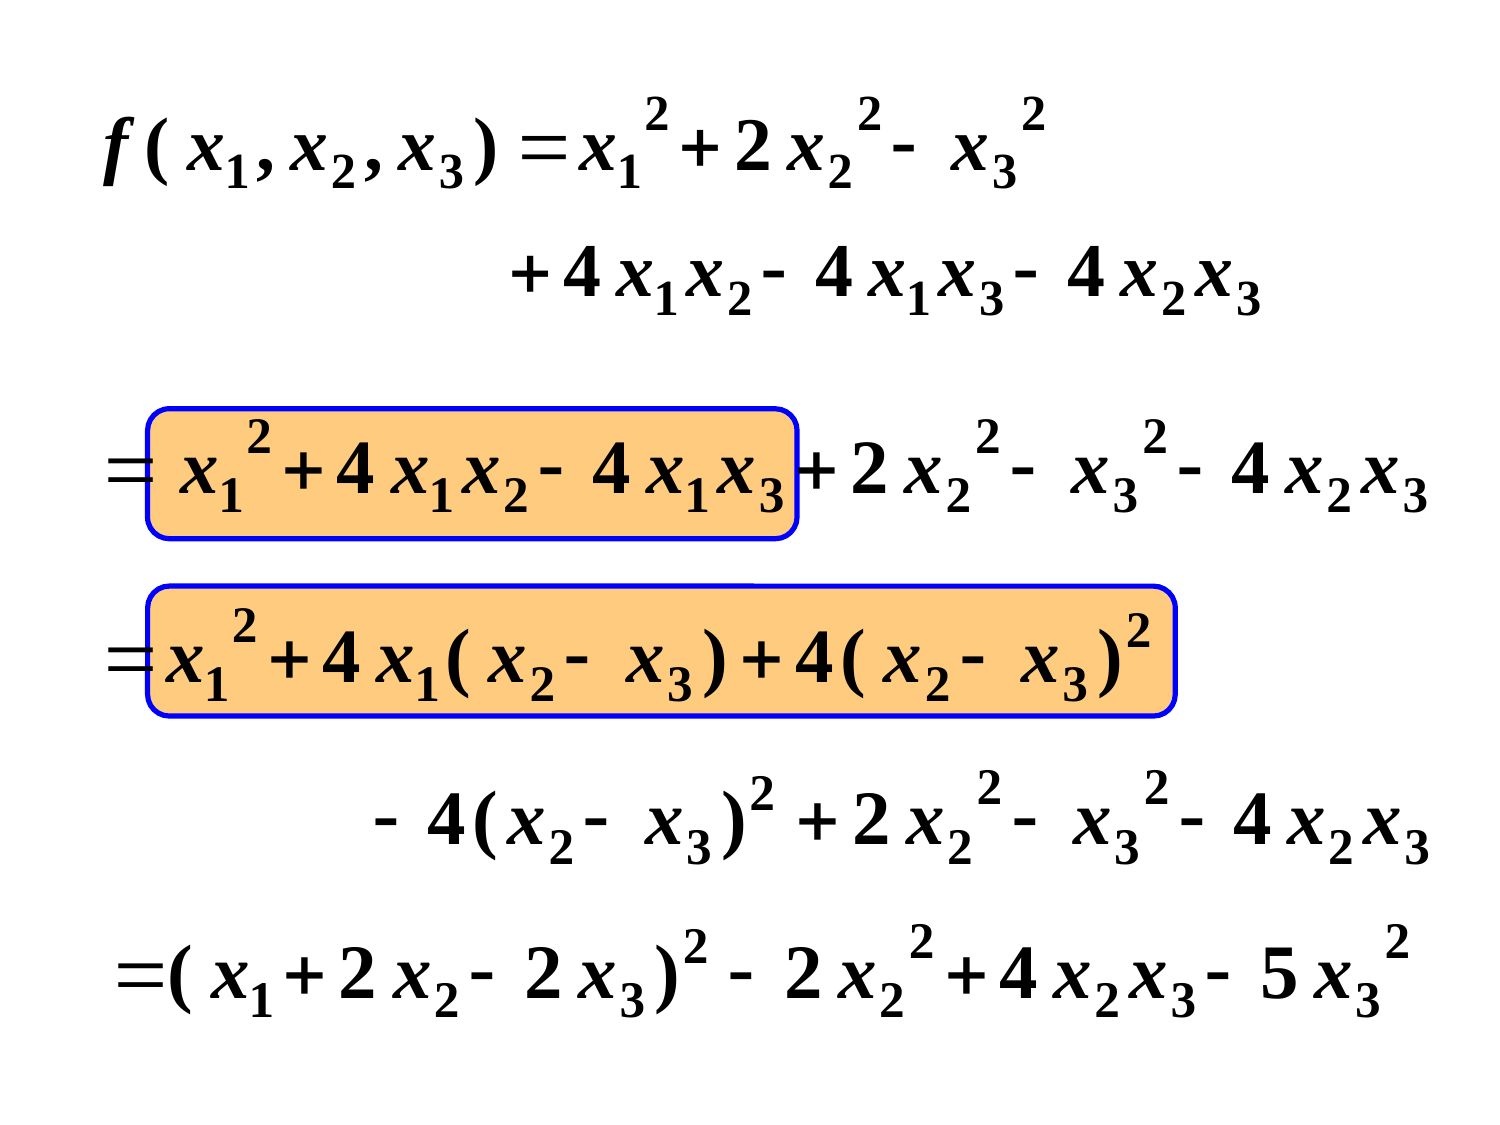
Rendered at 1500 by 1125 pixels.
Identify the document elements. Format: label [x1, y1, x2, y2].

text_box [88, 396, 1442, 532]
text_box [1169, 592, 1176, 709]
text_box [88, 585, 1166, 721]
text_box [496, 219, 1275, 335]
text_box [98, 901, 1426, 1037]
text_box [76, 74, 1060, 209]
text_box [361, 748, 1446, 884]
